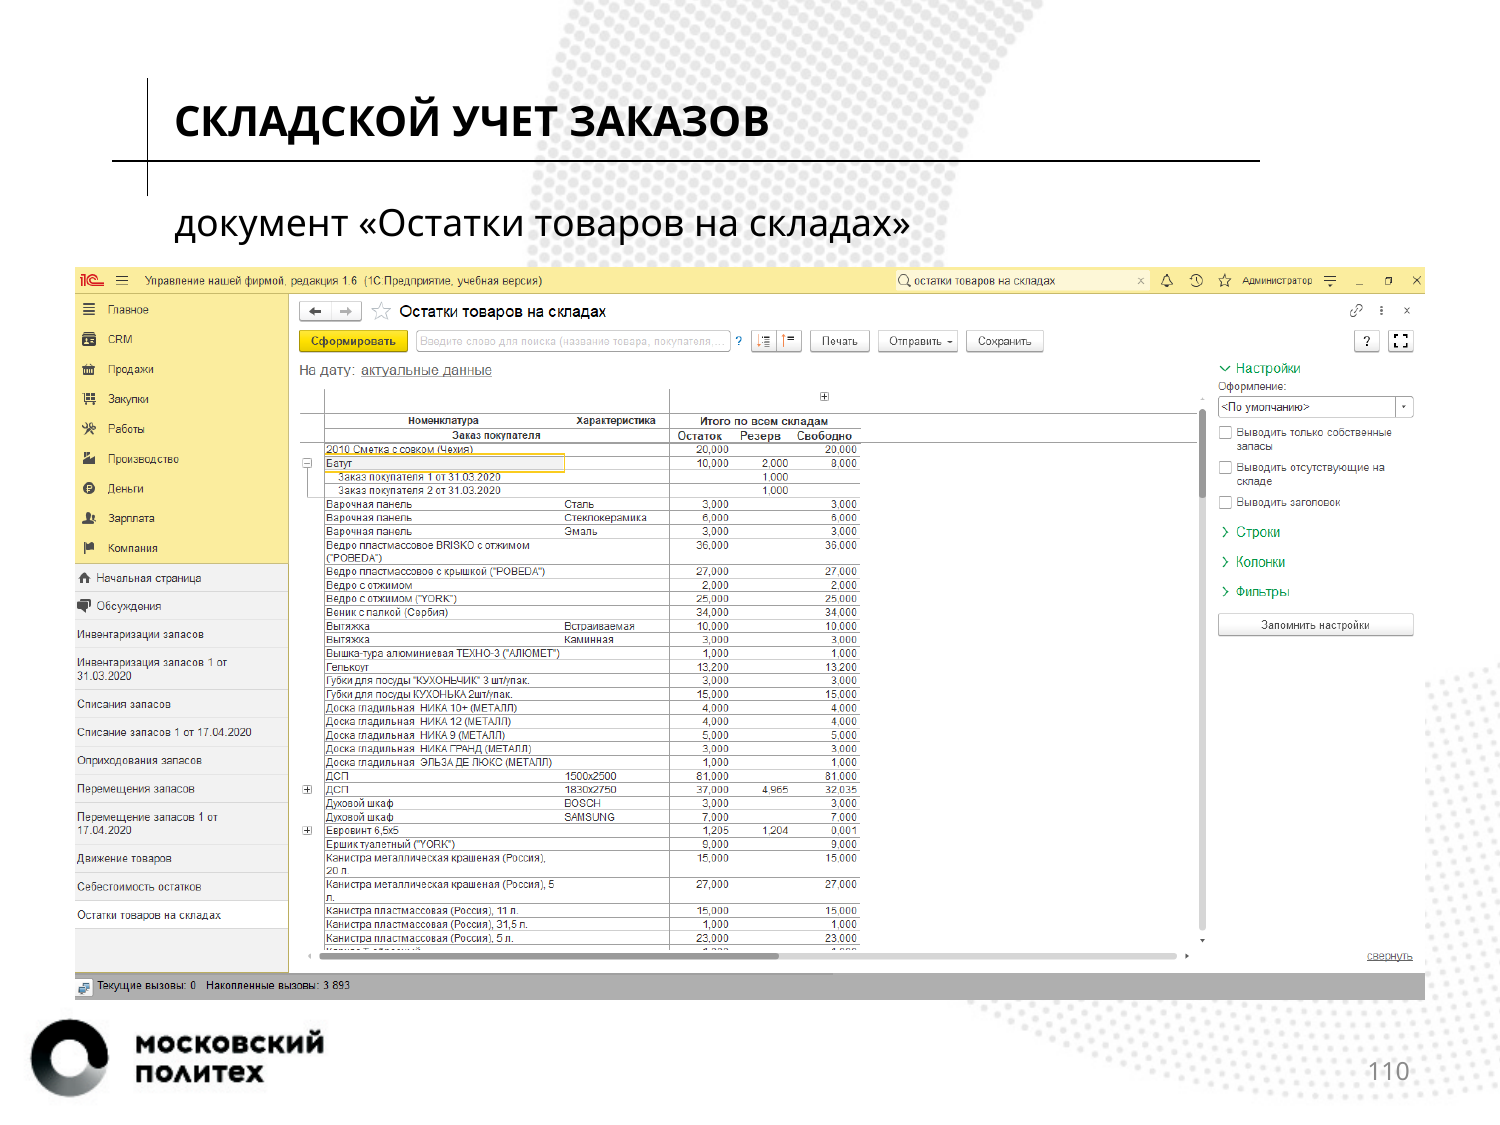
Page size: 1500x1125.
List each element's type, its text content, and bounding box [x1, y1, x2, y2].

text_box СКЛАДСКОЙ УЧЕТ ЗАКАЗОВ [159, 78, 1427, 161]
title документ «Остатки товаров на складах» [159, 180, 1427, 264]
picture [0, 0, 1500, 1125]
slide_number 110 [1074, 1042, 1425, 1103]
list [74, 267, 1426, 1000]
